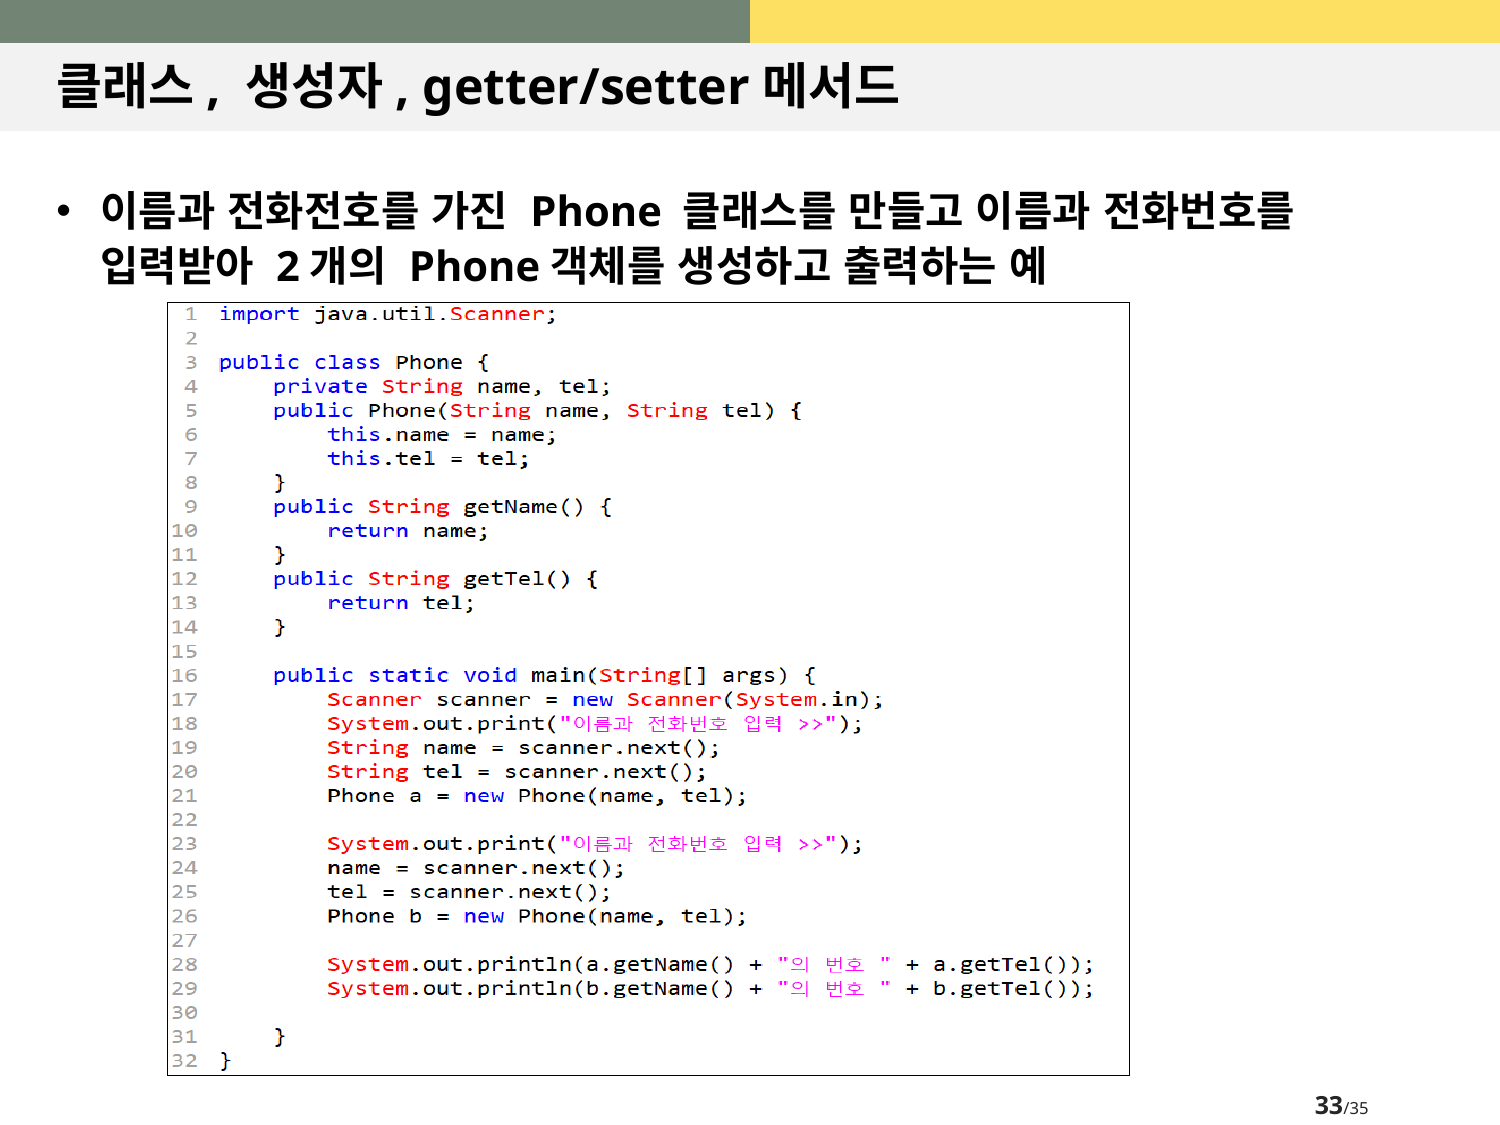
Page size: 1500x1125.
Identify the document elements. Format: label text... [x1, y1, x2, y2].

title 클래스, 생성자, getter/setter메서드 [41, 42, 1459, 128]
picture [166, 301, 1130, 1076]
list 이름과 전화전호를 가진 Phone 클래스를 만들고 이름과 전화번호를 입력받아 2개의 Phone객체를 생성하고 출력하는 예 [41, 172, 1459, 1048]
